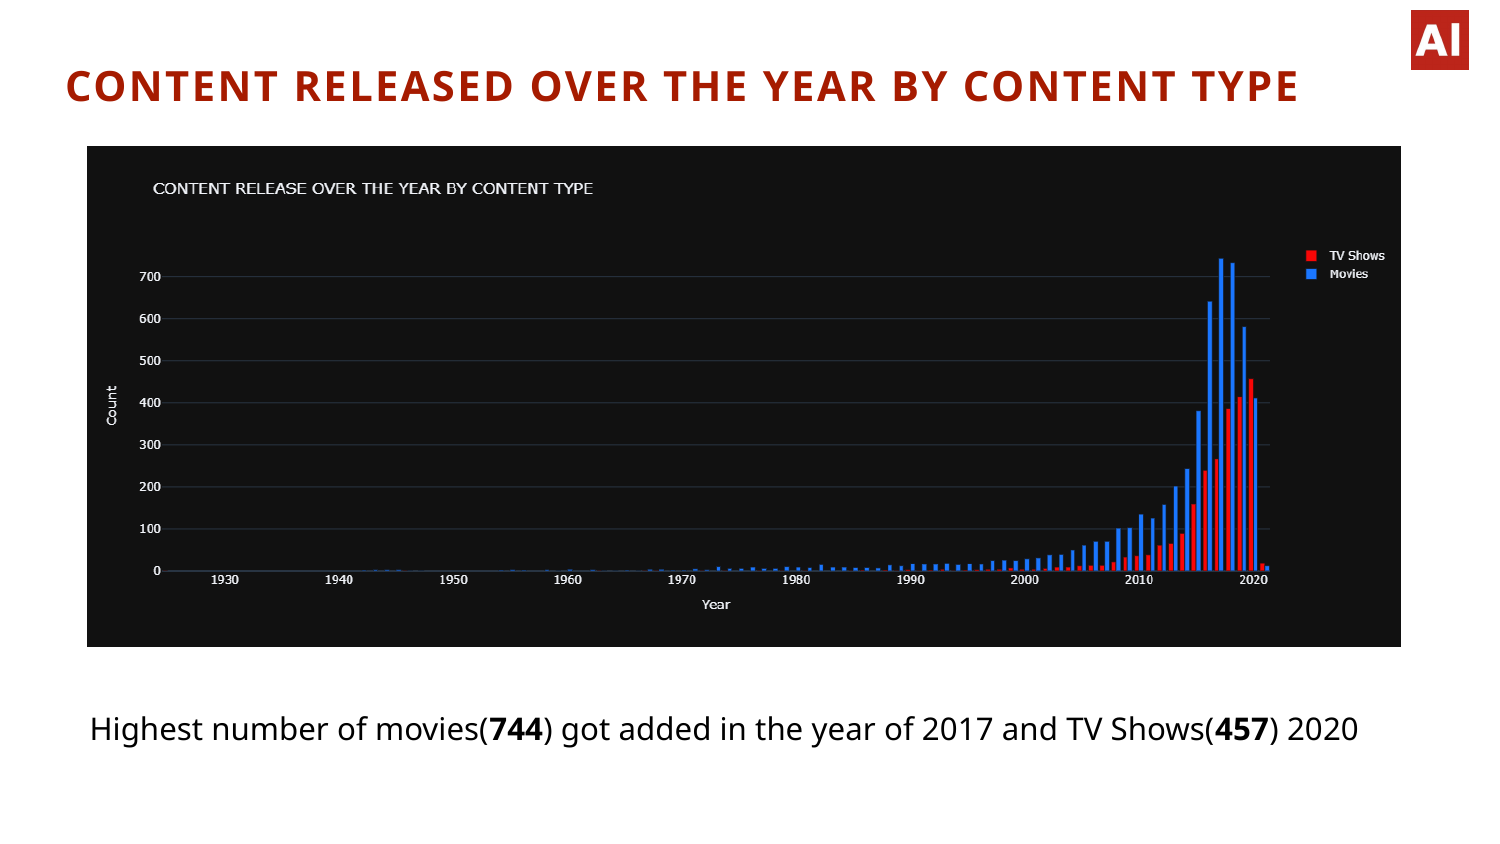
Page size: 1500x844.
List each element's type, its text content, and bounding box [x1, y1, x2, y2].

title CONTENT RELEASED OVER THE YEAR BY CONTENT TYPE [63, 57, 1427, 201]
picture [87, 146, 1401, 648]
text_box Highest number of movies(744) got added in the year of 2017 and TV Shows(457) 2020 [87, 701, 1463, 747]
picture [1411, 10, 1469, 70]
